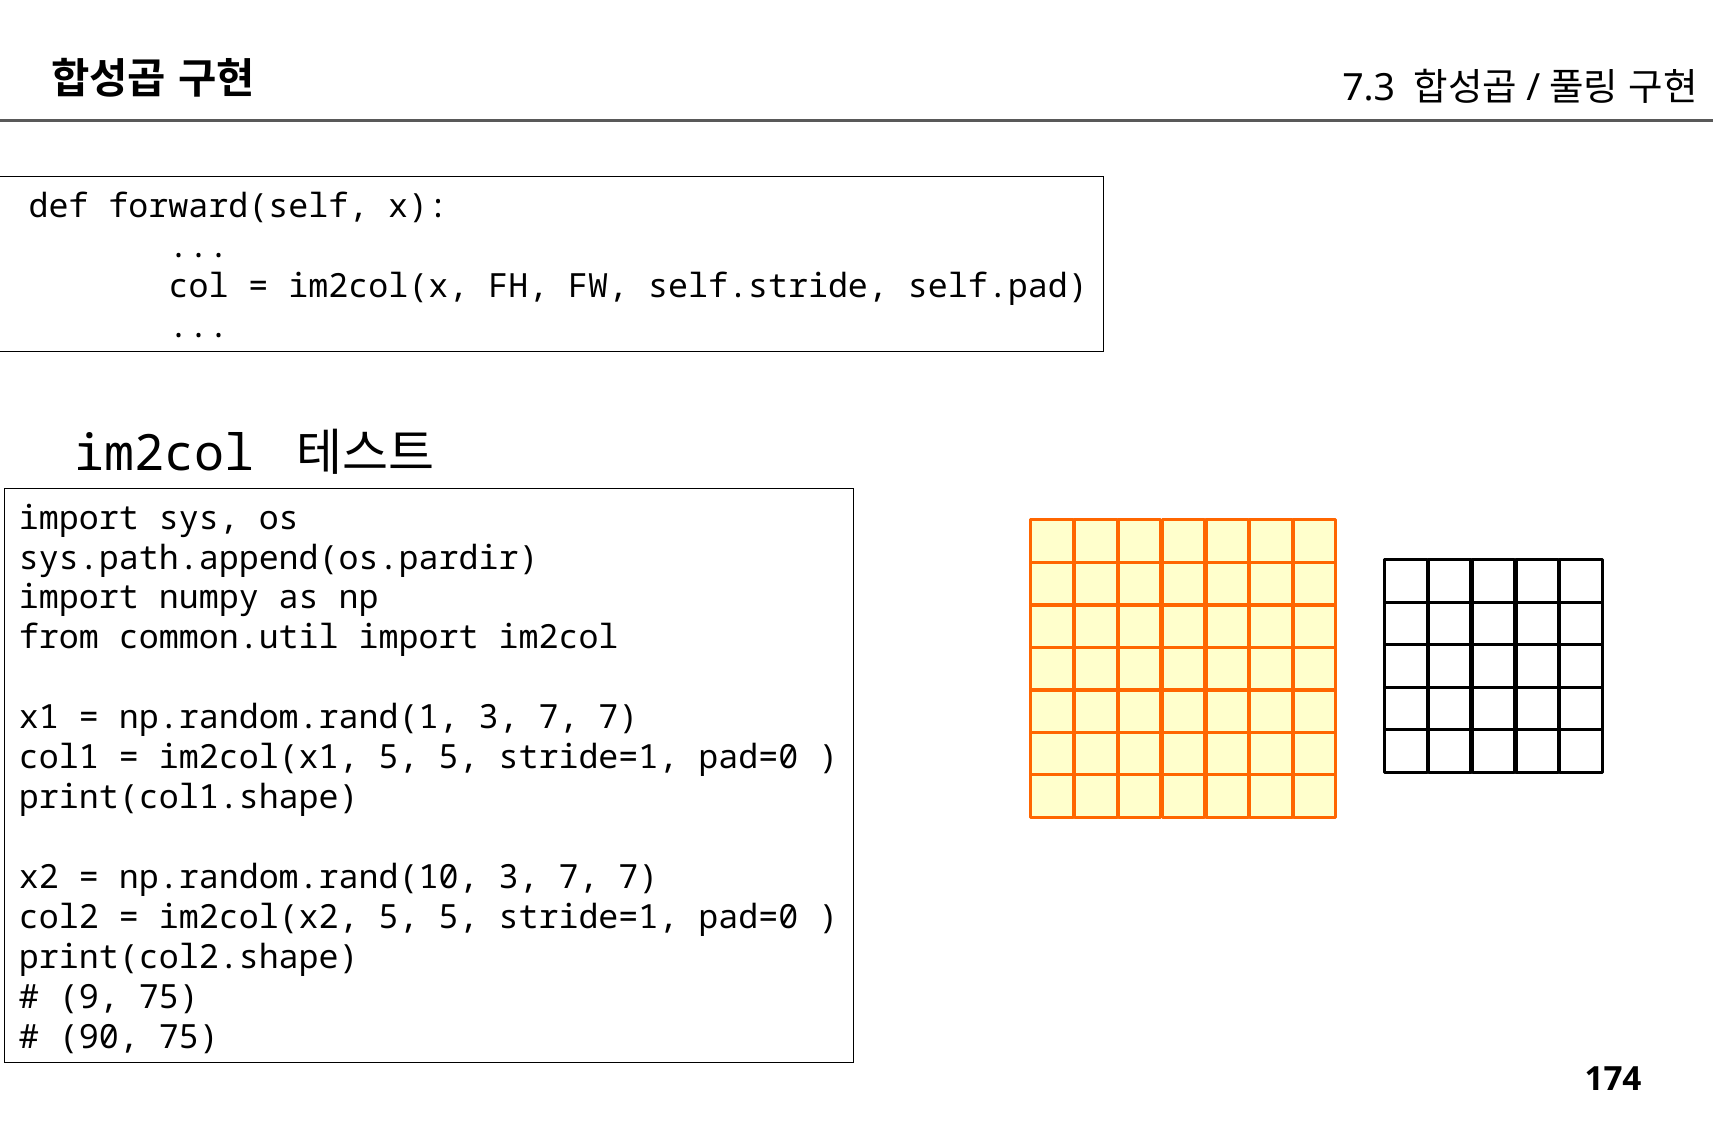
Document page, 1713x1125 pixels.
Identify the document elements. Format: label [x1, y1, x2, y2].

text_box [0, 176, 1104, 352]
text_box [11, 13, 803, 105]
text_box [1384, 559, 1603, 773]
text_box [1029, 518, 1338, 819]
text_box [4, 412, 854, 1063]
text_box [916, 44, 1713, 111]
